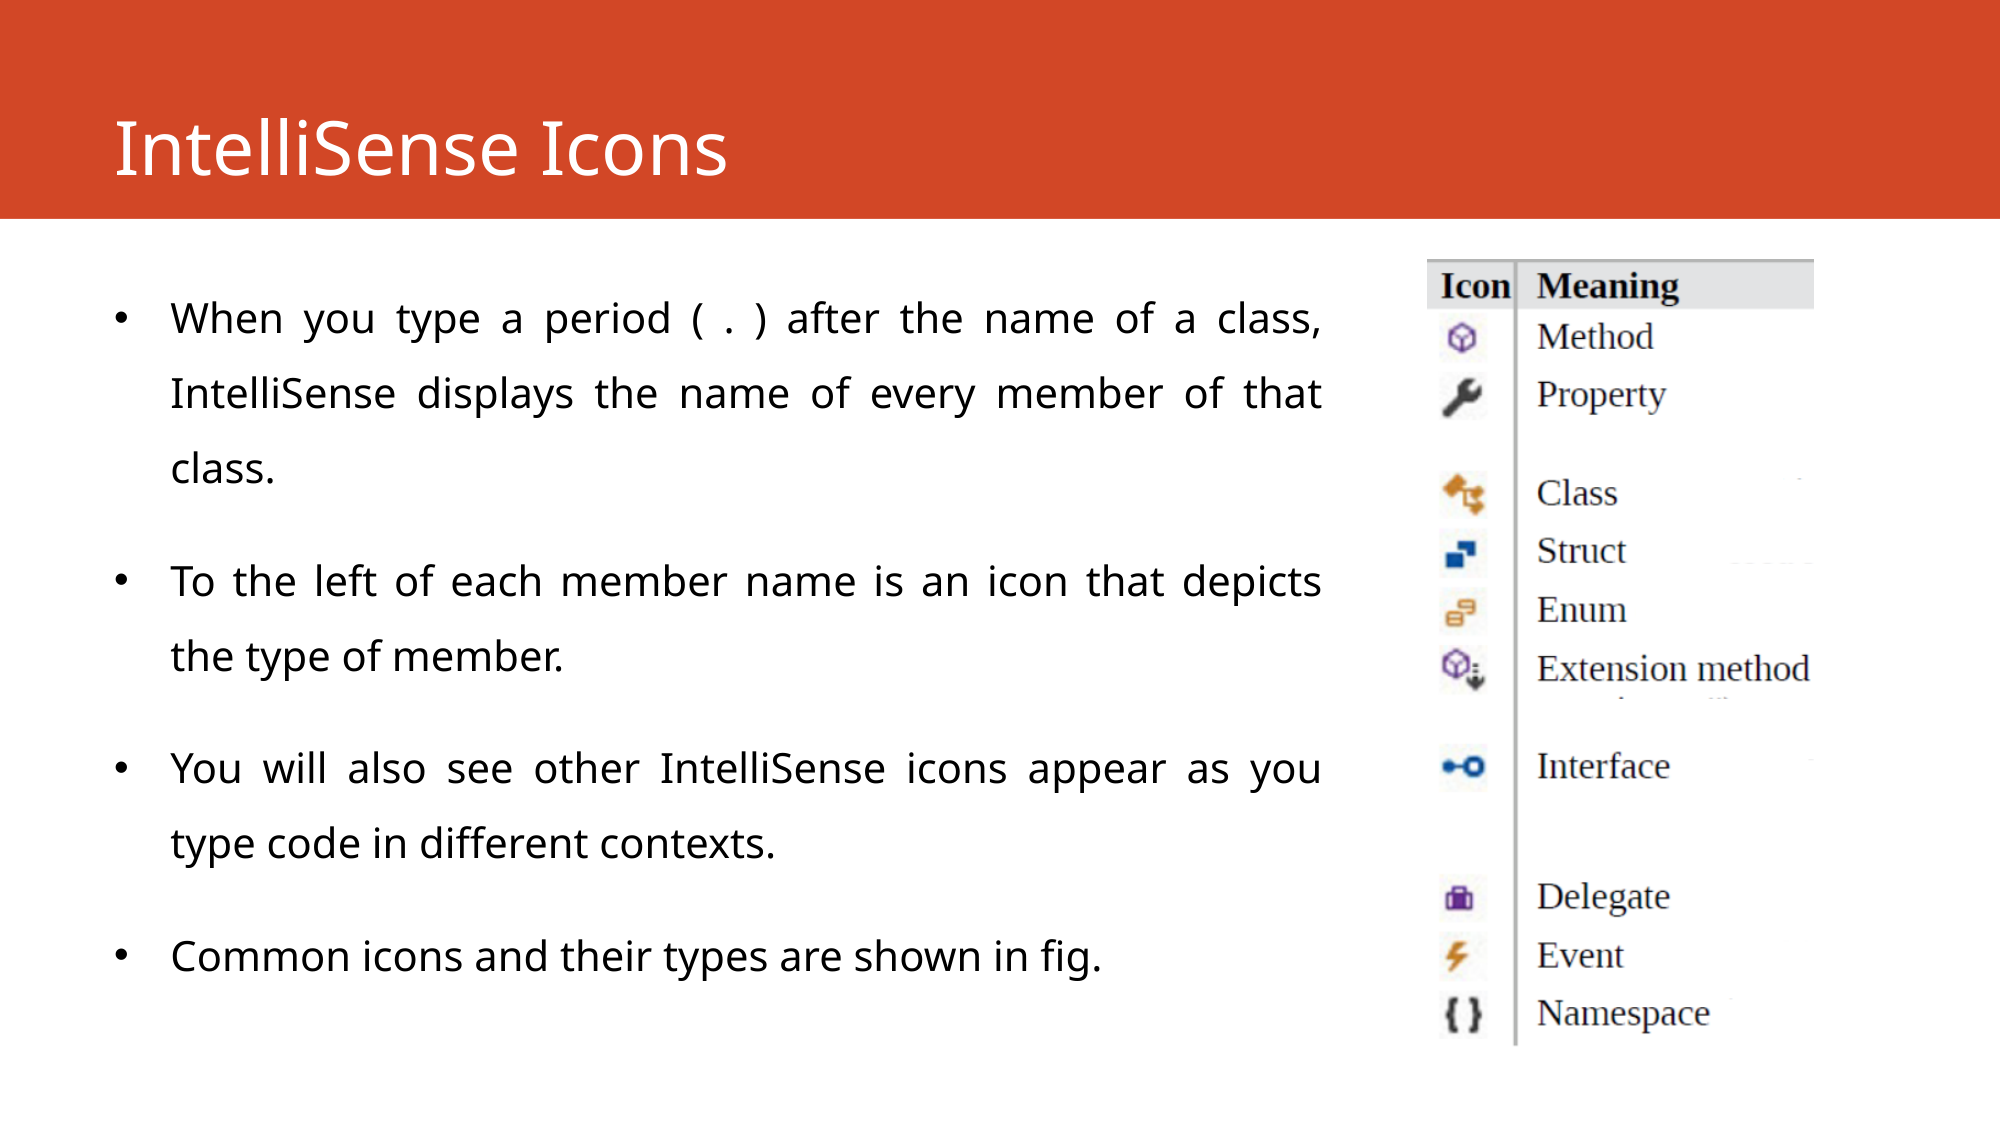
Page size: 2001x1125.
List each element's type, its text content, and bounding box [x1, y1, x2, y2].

picture [1427, 259, 1814, 1085]
title IntelliSense Icons [99, 0, 1880, 199]
list When you type a period ( . ) after the name of a class, IntelliSense displays the name of every member of that class. To the left of each member name is an icon that depicts the type of member. You will also see other IntelliSense icons appear as you type code in different contexts. Common icons and their types are shown in fig. [99, 259, 1338, 1085]
